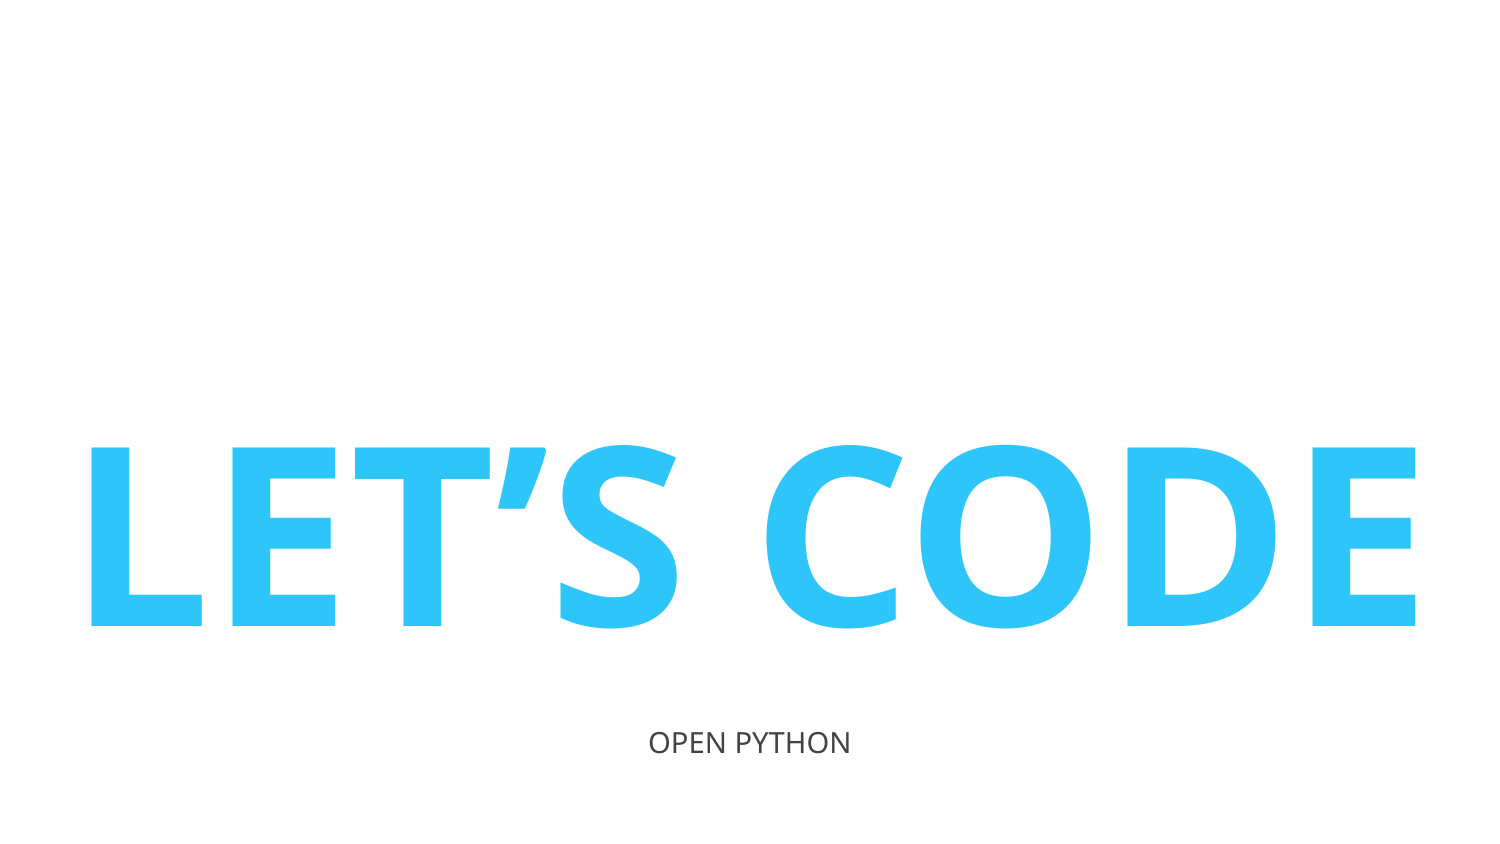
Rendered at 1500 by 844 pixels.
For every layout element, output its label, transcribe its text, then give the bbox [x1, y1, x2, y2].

title LET’S CODE [51, 368, 1449, 692]
list OPEN PYTHON [51, 704, 1449, 844]
